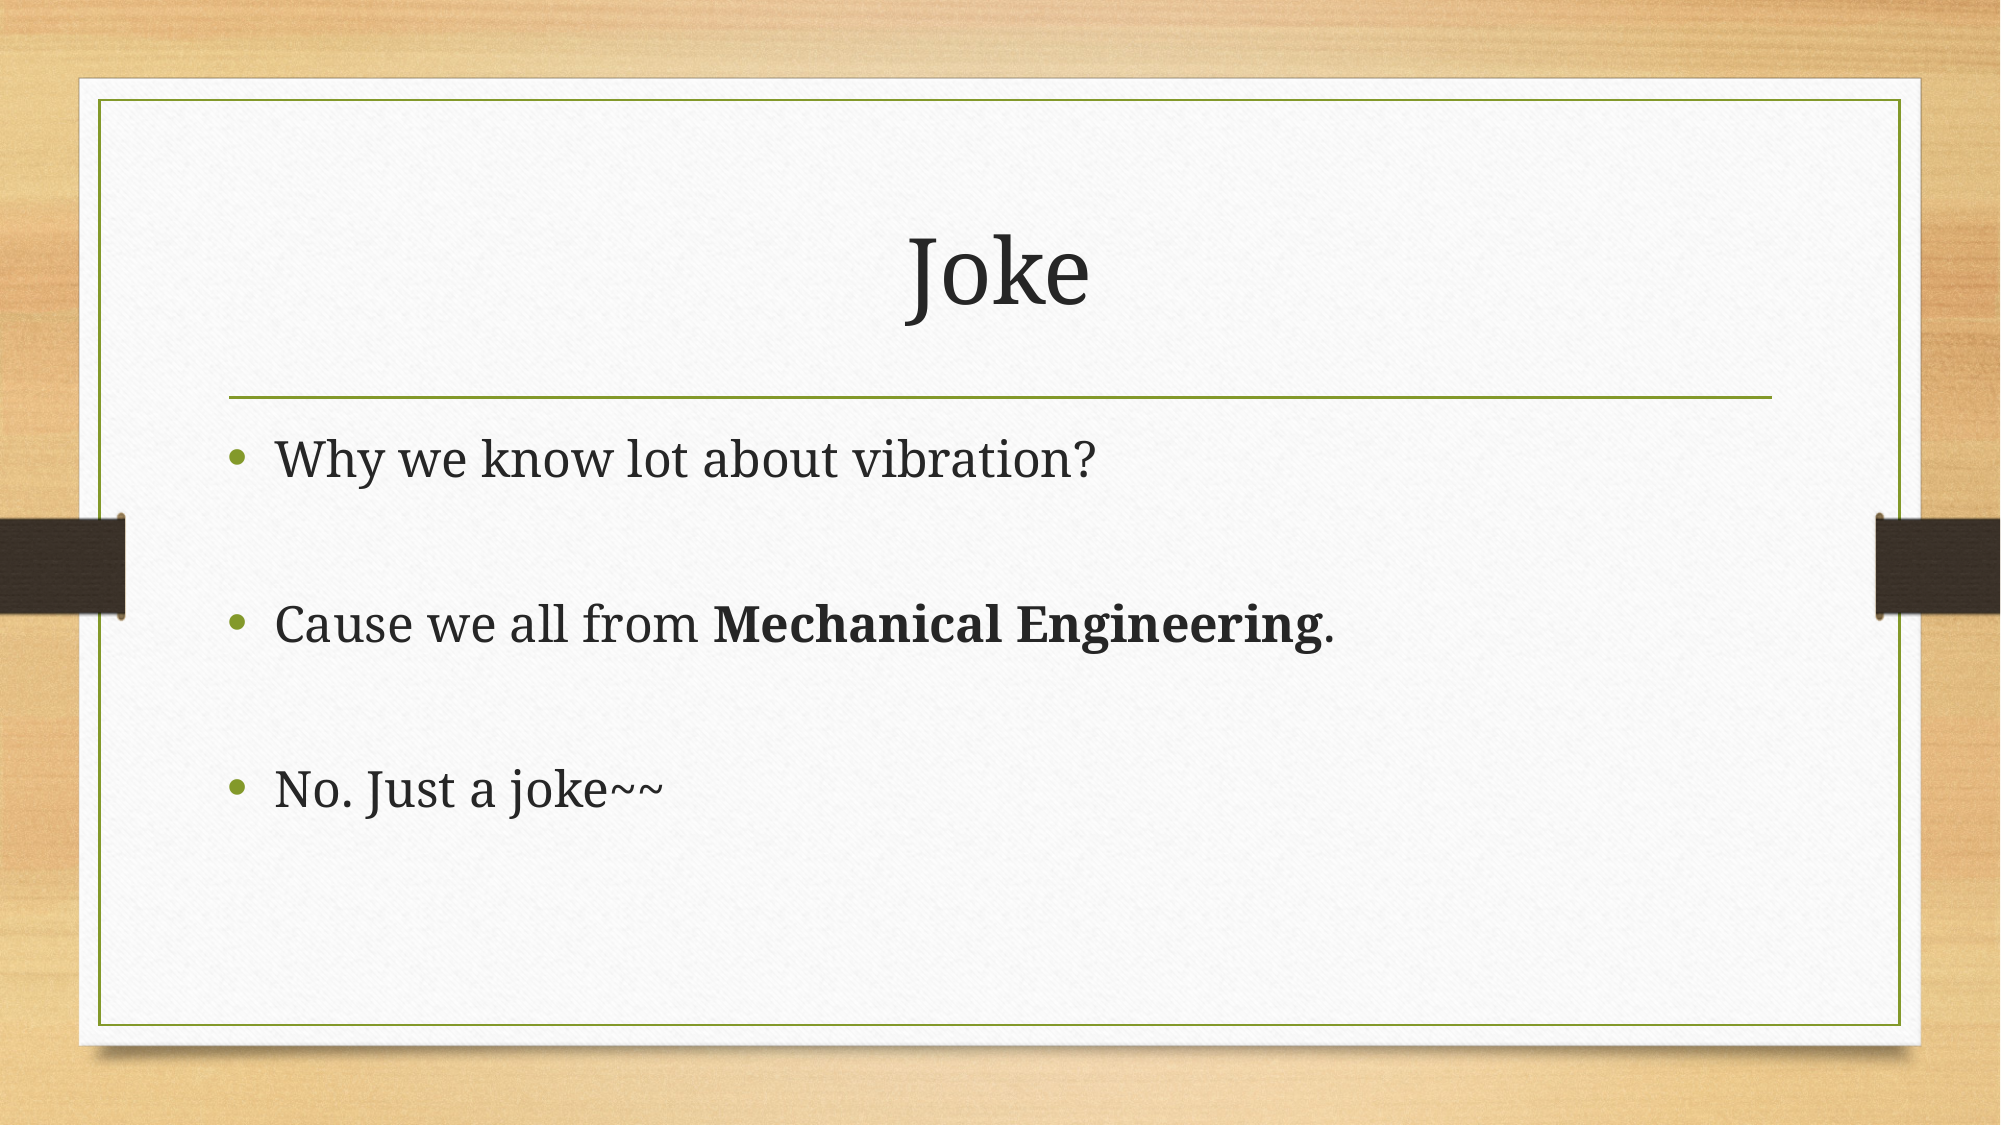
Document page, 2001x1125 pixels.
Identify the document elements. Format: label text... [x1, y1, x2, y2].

picture [0, 0, 2001, 1125]
list Why we know lot about vibration? Cause we all from Mechanical Engineering. No. Just a joke~~ [212, 419, 1788, 964]
title Joke [212, 161, 1788, 375]
